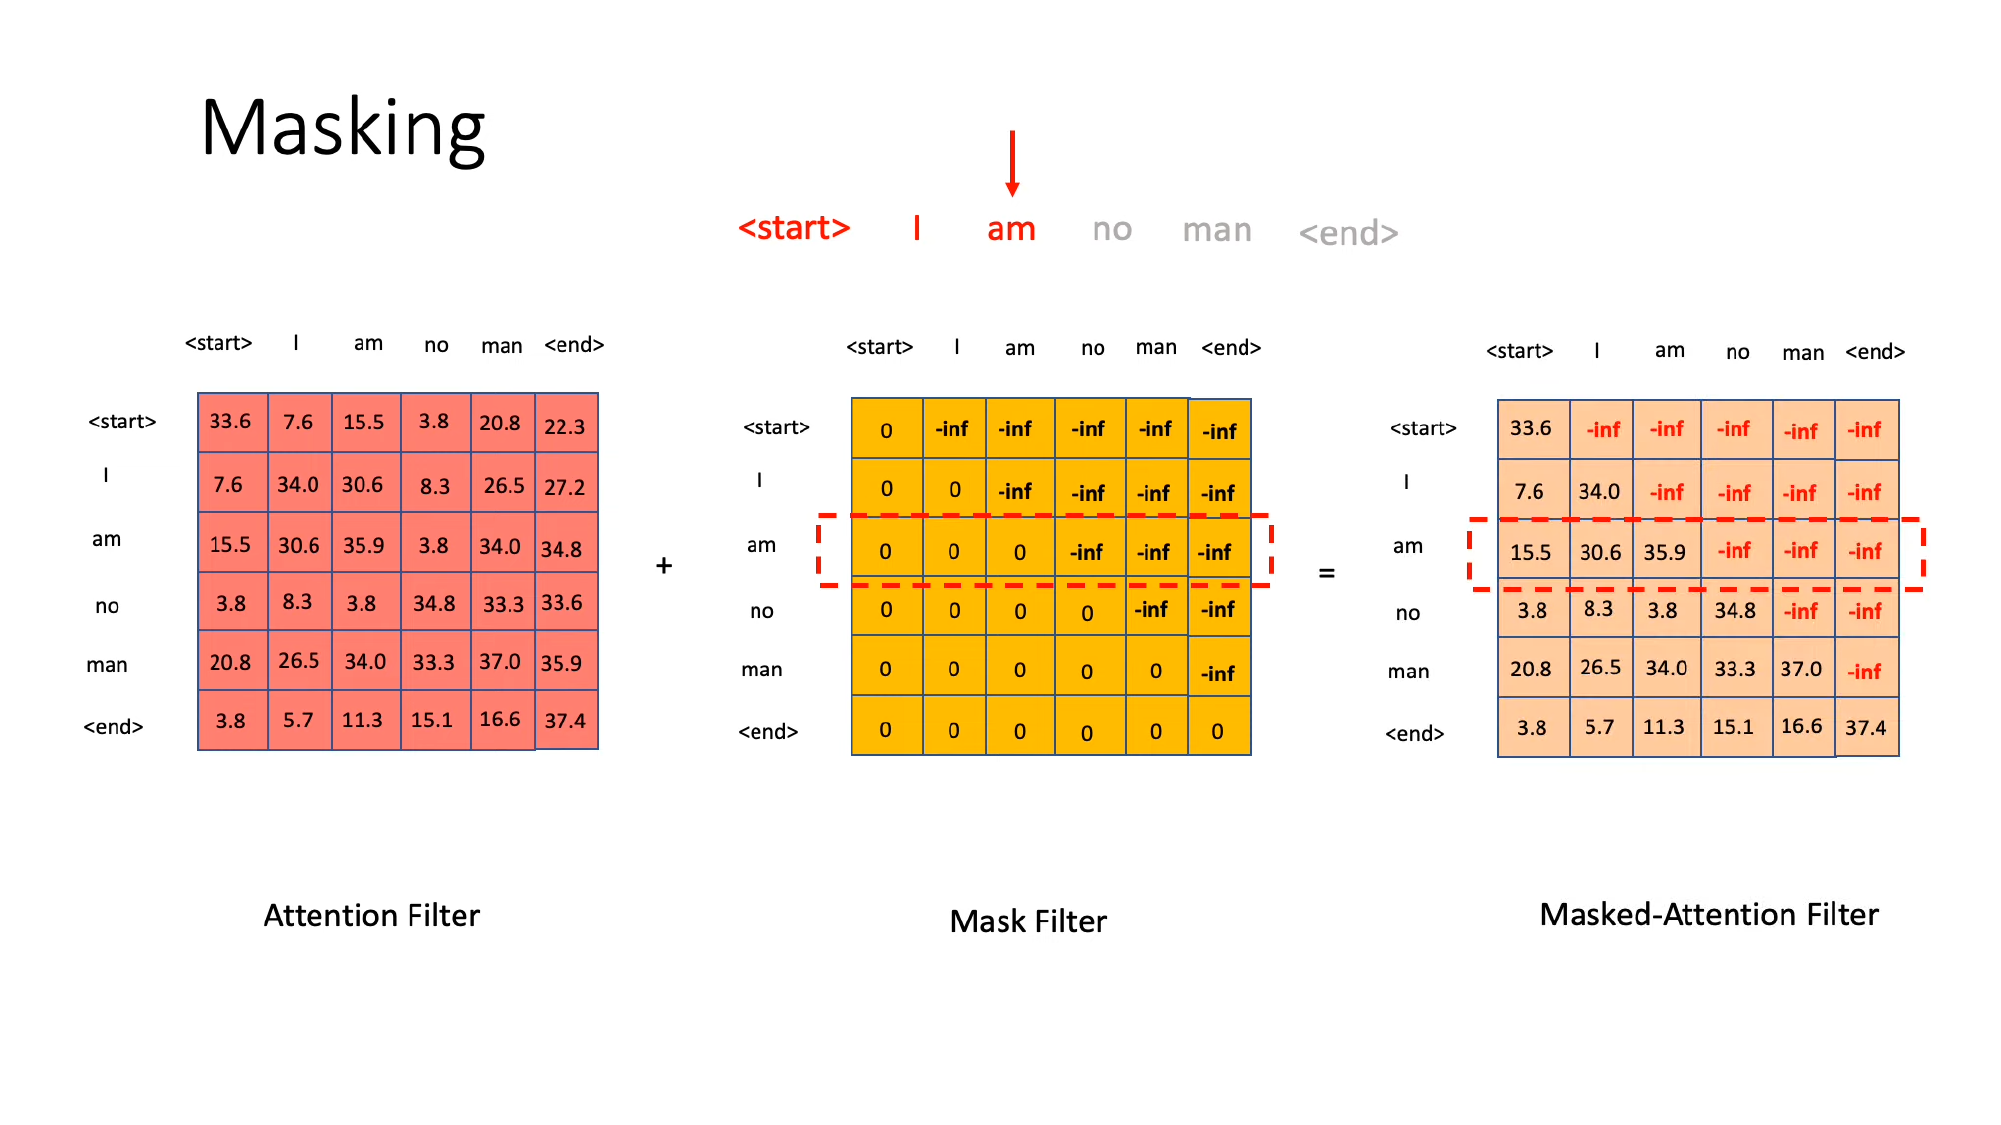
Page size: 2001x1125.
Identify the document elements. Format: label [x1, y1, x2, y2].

list [69, 79, 1931, 970]
